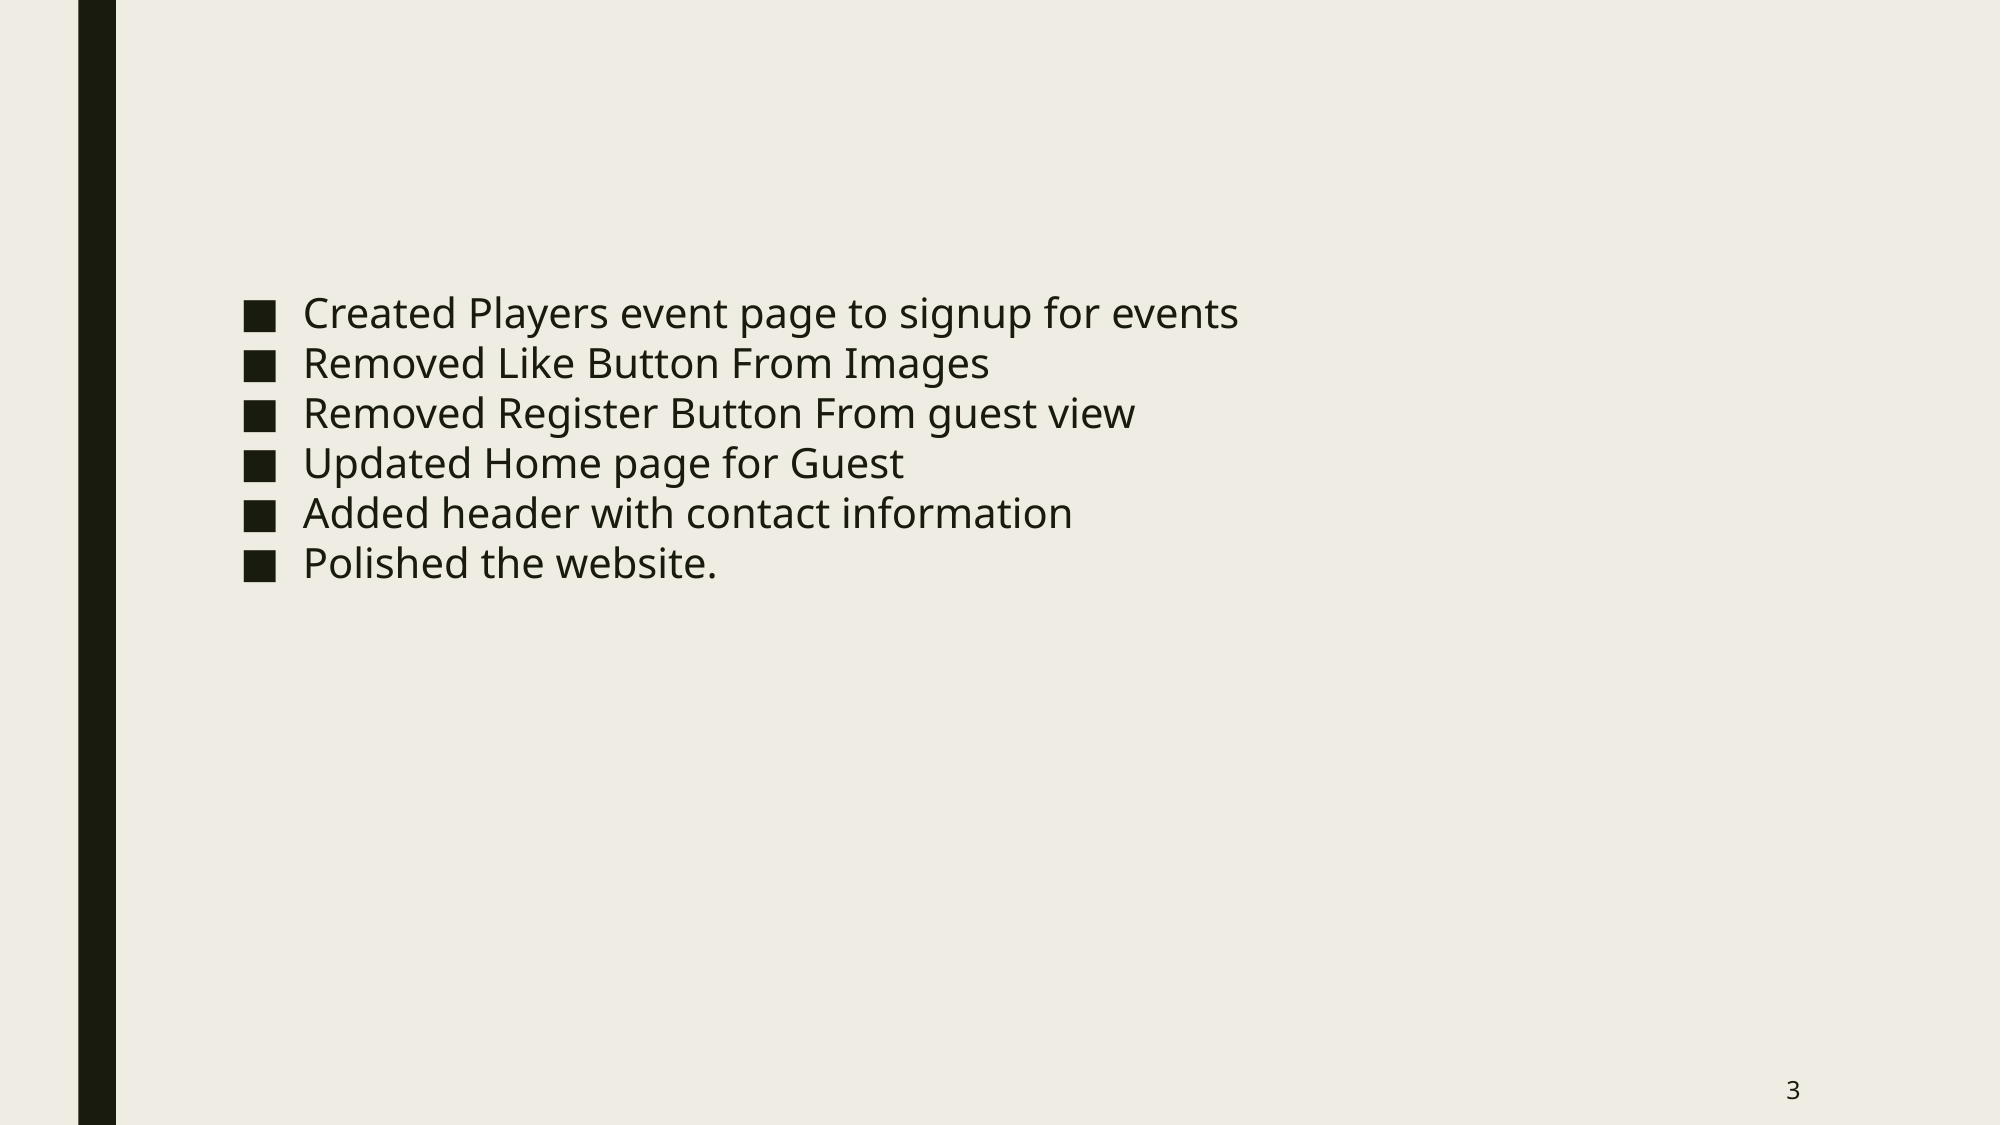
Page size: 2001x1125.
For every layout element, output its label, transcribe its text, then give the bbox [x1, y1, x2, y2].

list Created Players event page to signup for events Removed Like Button From Images Removed Register Button From guest view Updated Home page for Guest Added header with contact information Polished the website. [225, 278, 1800, 867]
slide_number ‹#› [1553, 1058, 1816, 1125]
